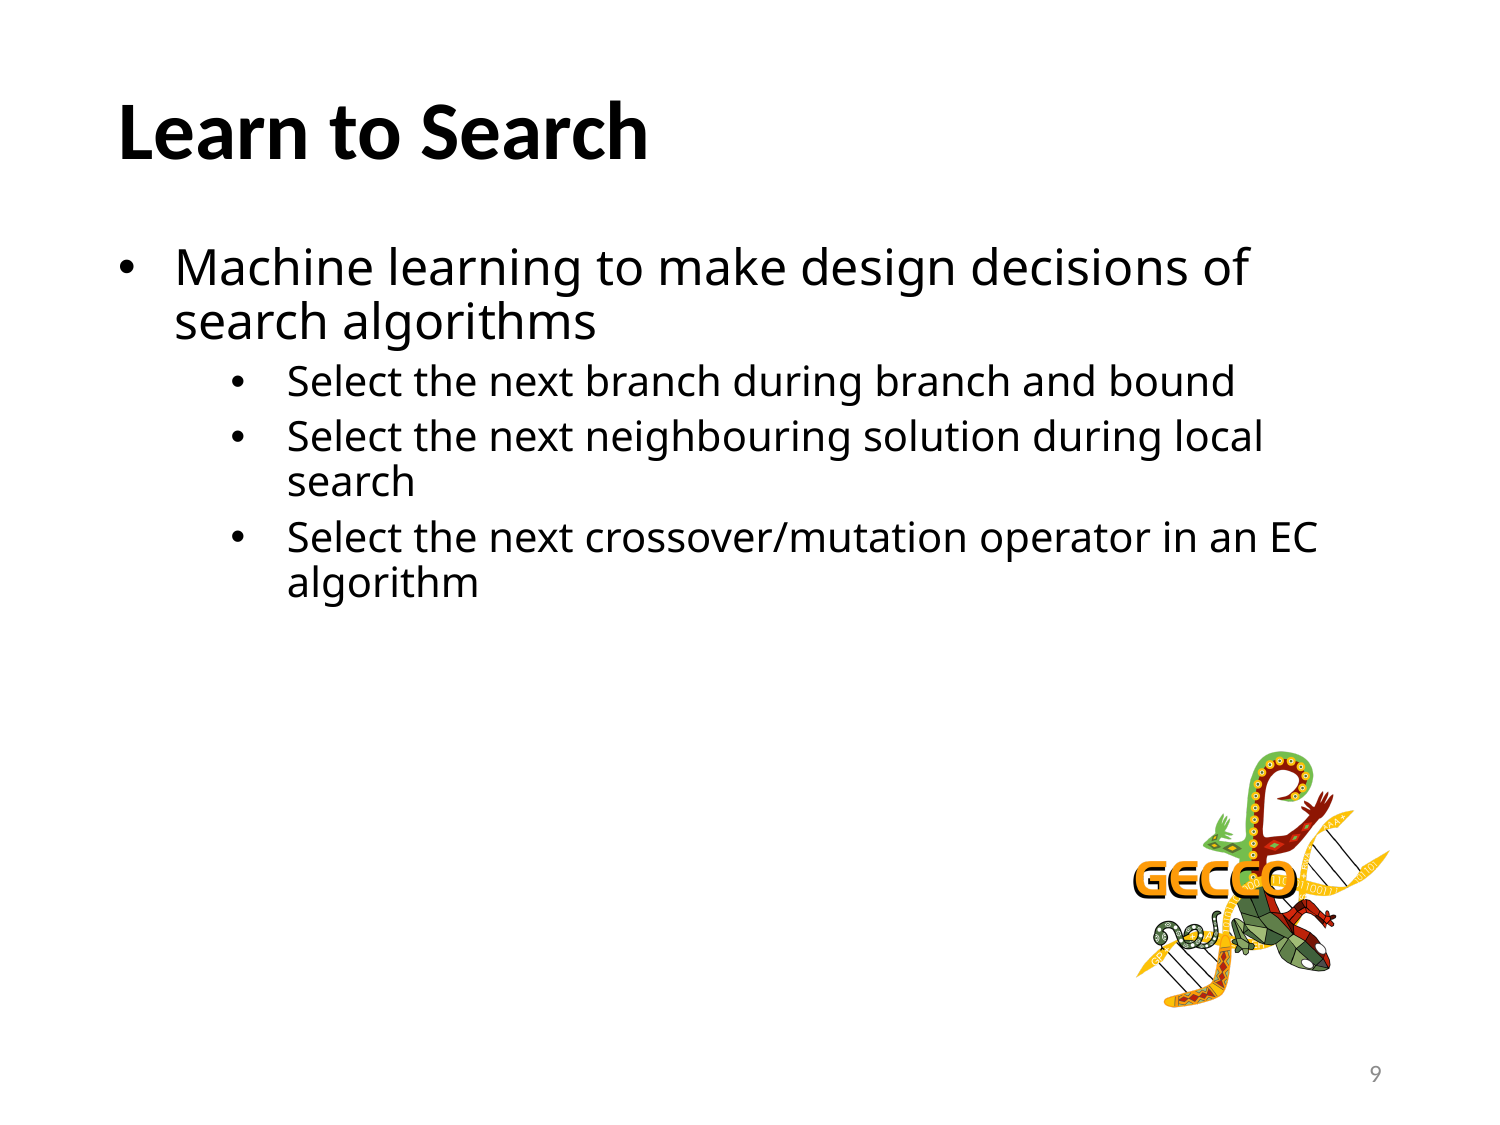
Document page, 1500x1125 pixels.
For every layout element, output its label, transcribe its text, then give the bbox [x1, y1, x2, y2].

slide_number 9 [1059, 1042, 1397, 1103]
title Learn to Search [103, 59, 1397, 207]
list Machine learning to make design decisions of search algorithms Select the next branch during branch and bound Select the next neighbouring solution during local search Select the next crossover/mutation operator in an EC algorithm [103, 234, 1397, 1014]
